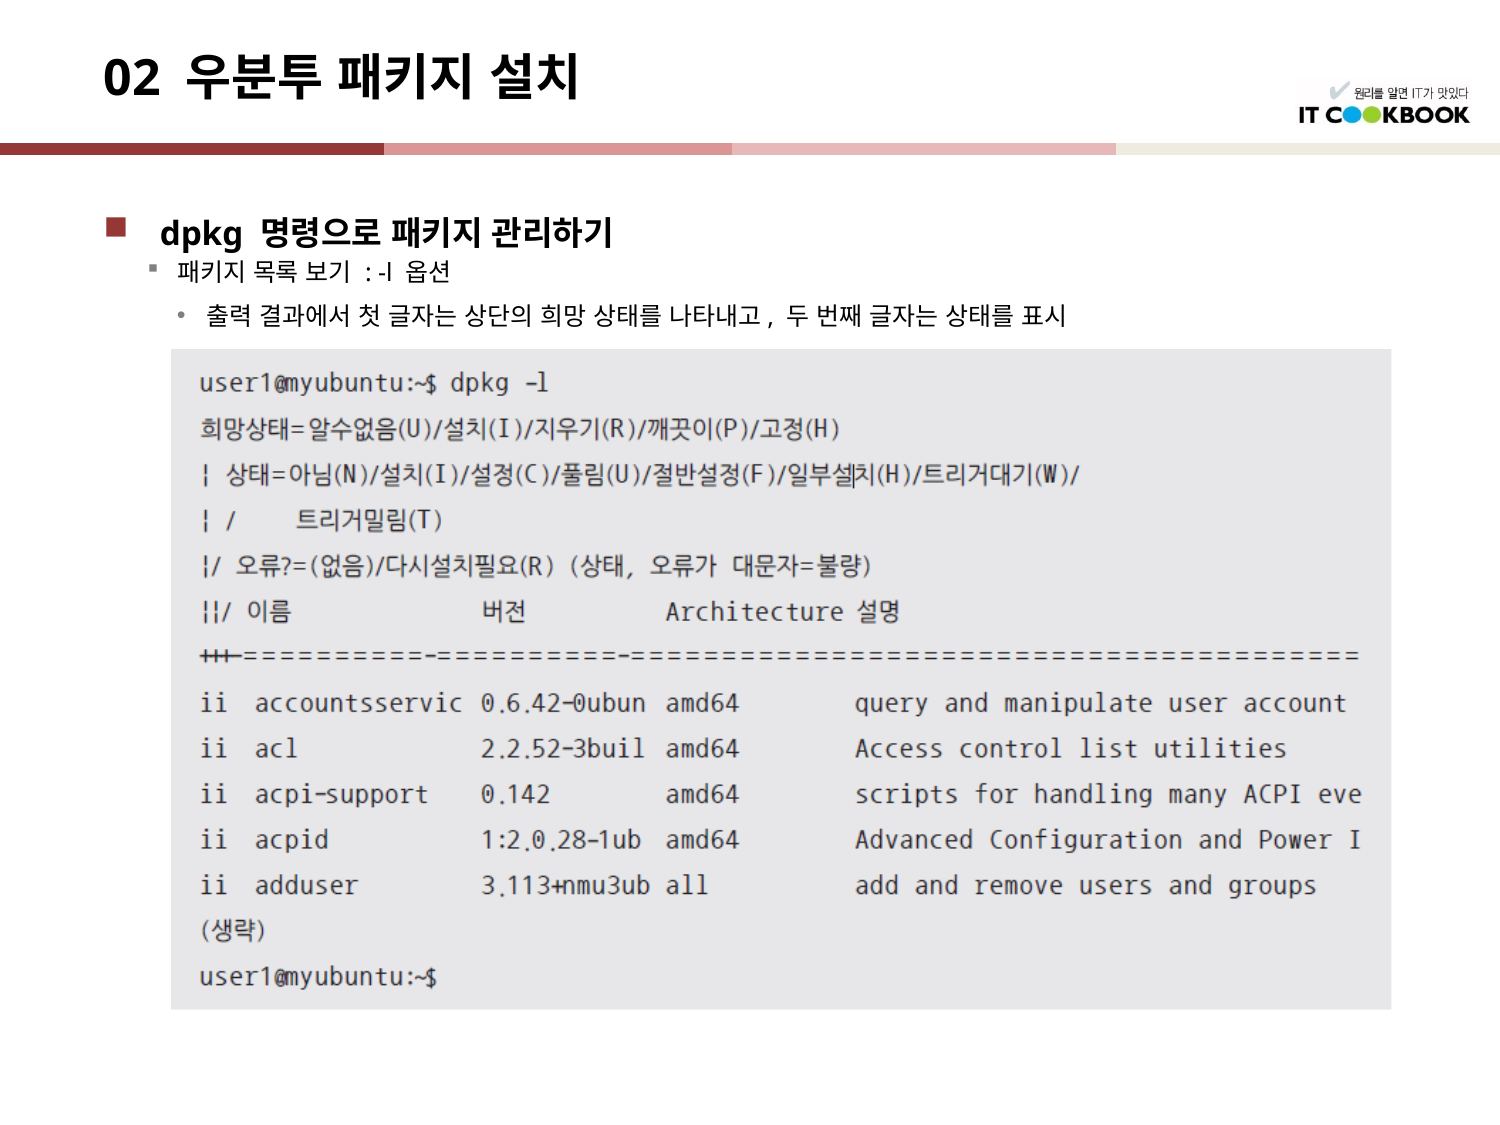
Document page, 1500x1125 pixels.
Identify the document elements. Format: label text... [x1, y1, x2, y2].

picture [1295, 78, 1473, 125]
title 02 우분투 패키지 설치 [88, 30, 1330, 121]
list dpkg 명령으로 패키지 관리하기 패키지 목록 보기 : -l 옵션 출력 결과에서 첫 글자는 상단의 희망 상태를 나타내고, 두 번째 글자는 상태를 표시 [88, 184, 1436, 1071]
picture [170, 349, 1393, 1014]
